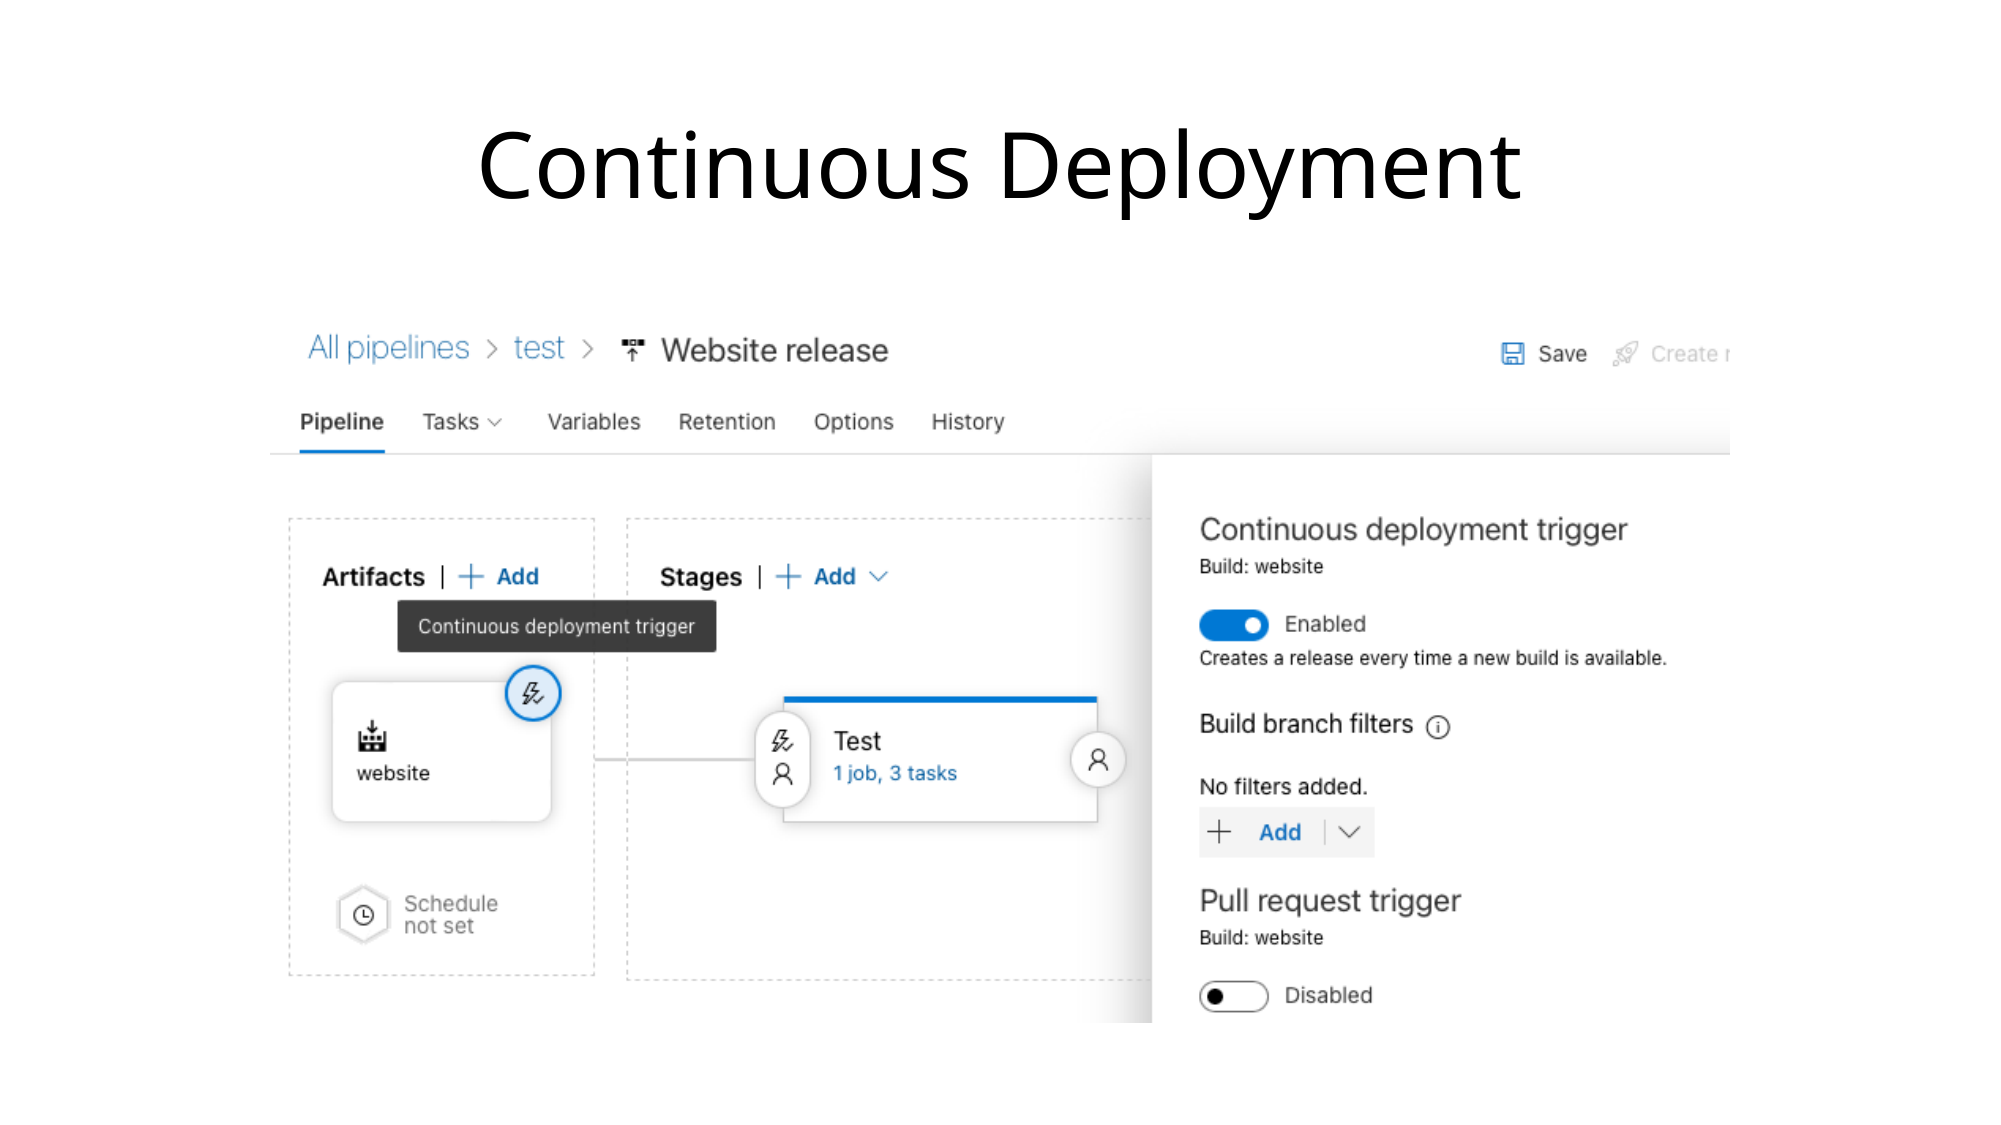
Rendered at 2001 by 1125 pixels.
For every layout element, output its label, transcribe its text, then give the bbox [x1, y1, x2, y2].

title Continuous Deployment [137, 59, 1863, 278]
picture [269, 316, 1730, 1023]
